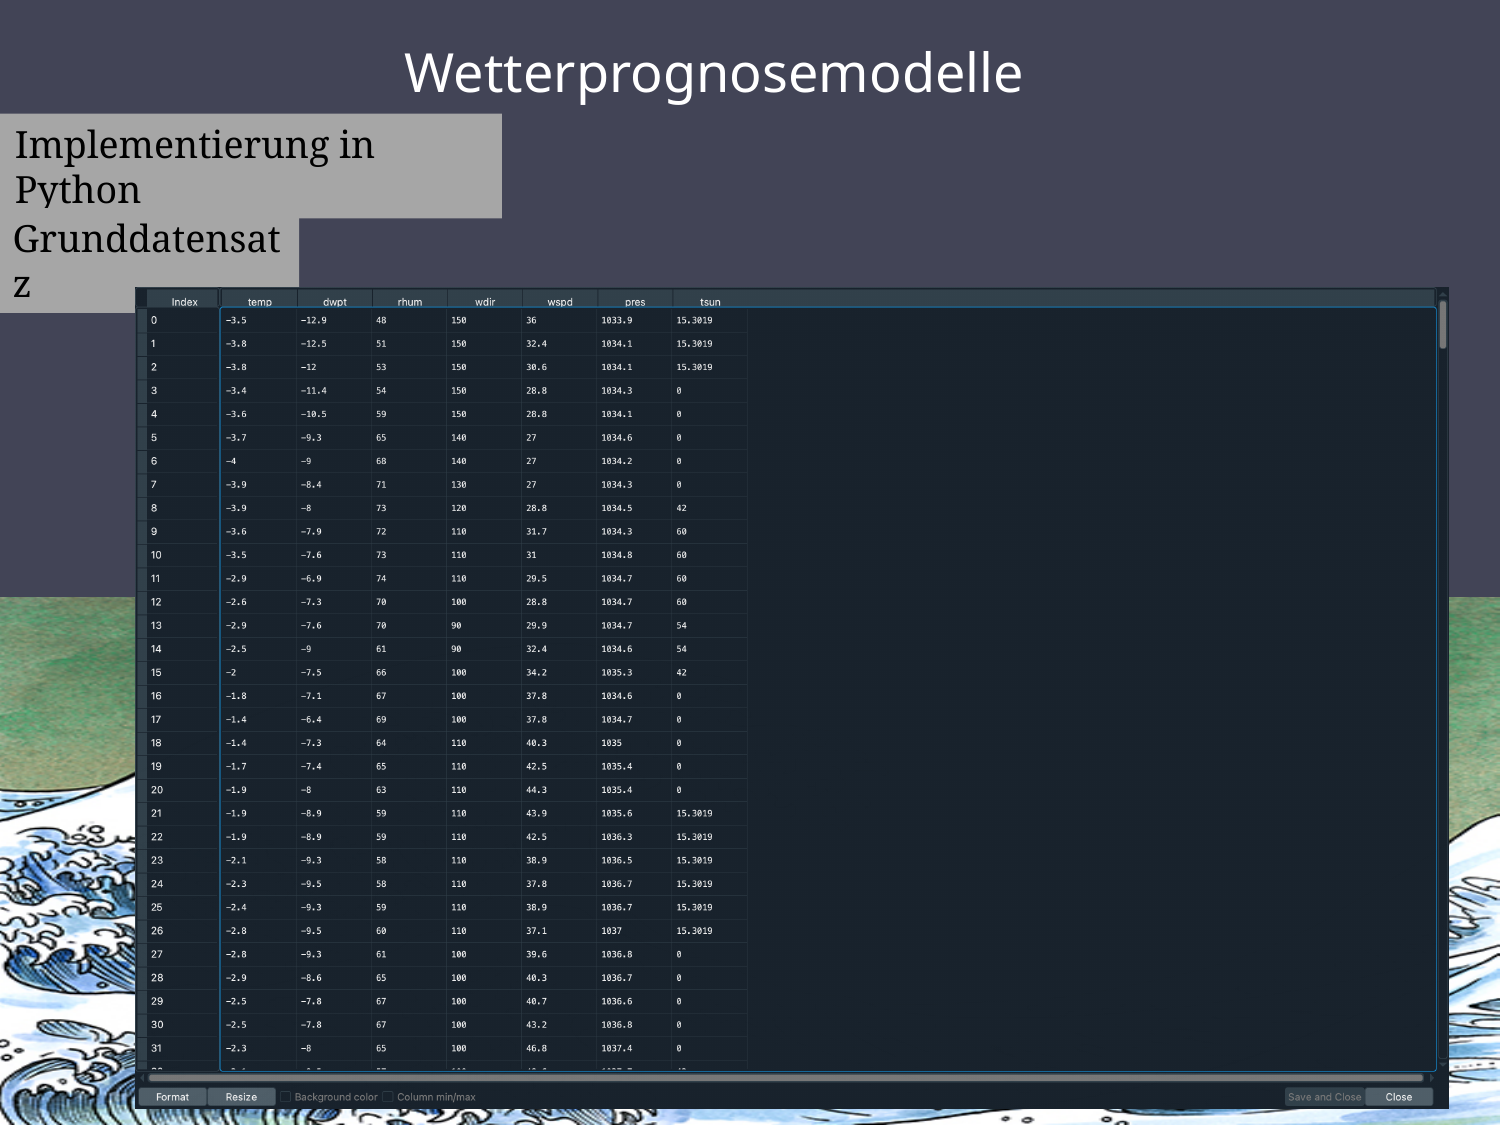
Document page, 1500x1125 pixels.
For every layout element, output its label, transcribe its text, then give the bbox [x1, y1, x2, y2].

picture [0, 287, 1500, 1125]
text_box Grunddatensatz [0, 208, 300, 313]
text_box Implementierung in Python [0, 113, 502, 219]
title Wetterprognosemodelle [159, 30, 1270, 112]
